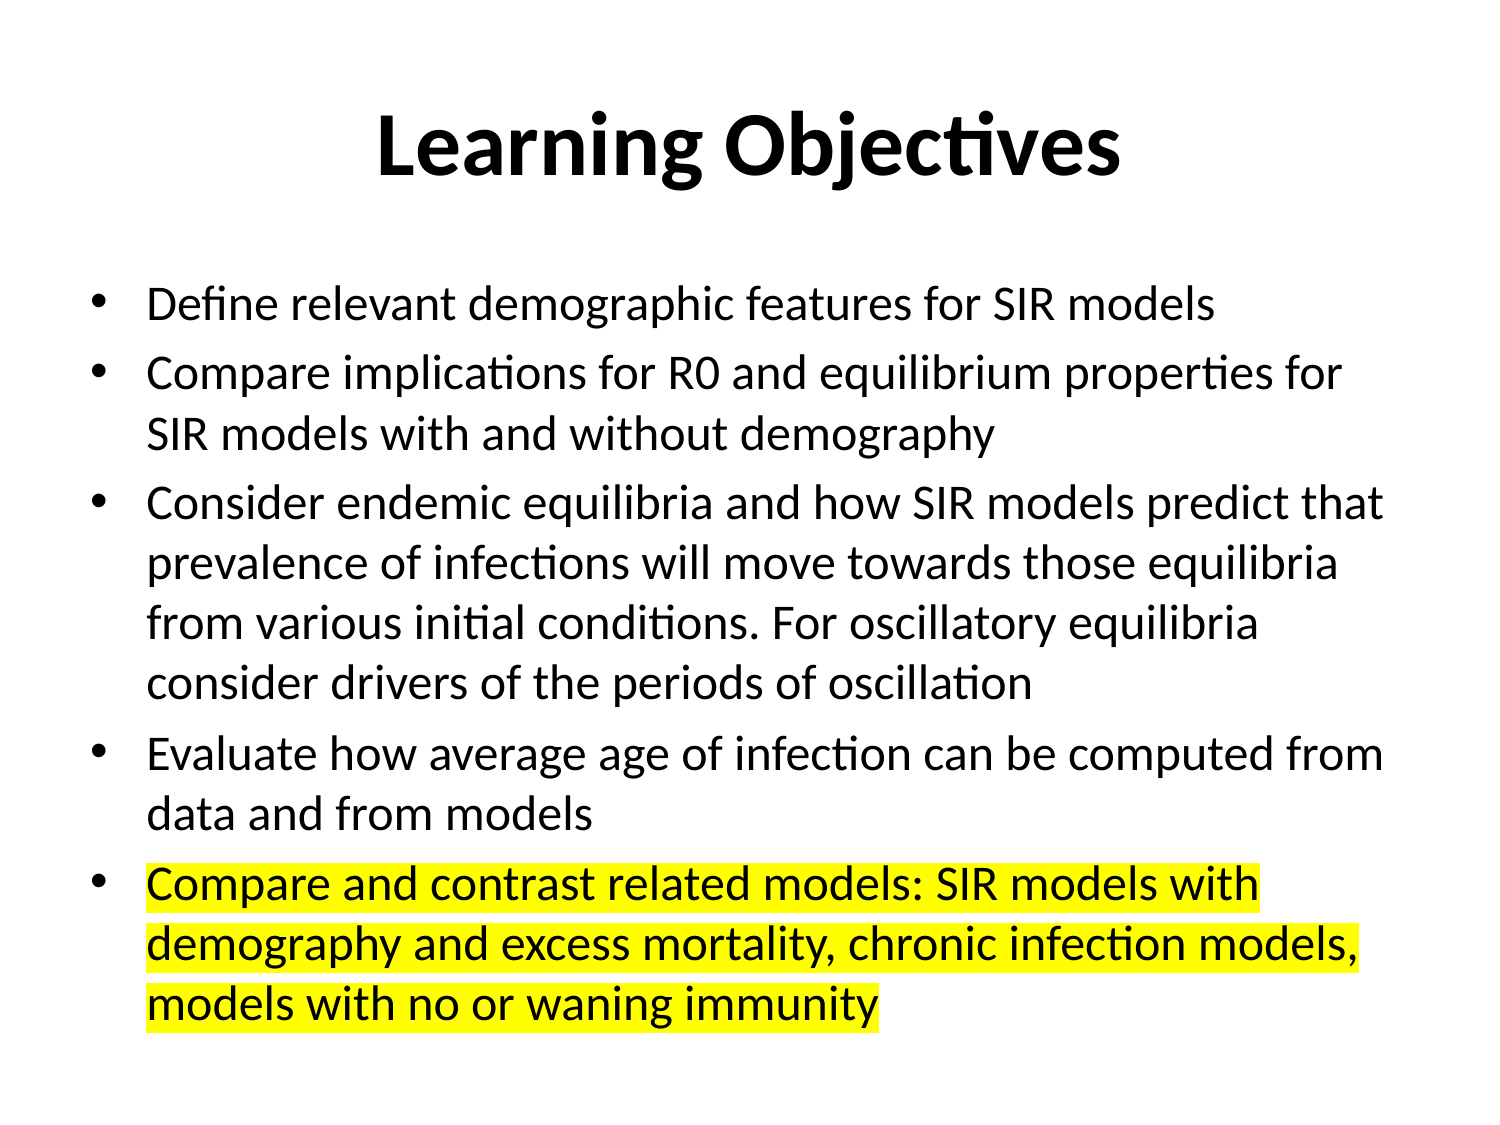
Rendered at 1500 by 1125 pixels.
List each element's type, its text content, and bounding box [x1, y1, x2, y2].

title Learning Objectives [75, 45, 1425, 233]
list Define relevant demographic features for SIR models Compare implications for R0 and equilibrium properties for SIR models with and without demography Consider endemic equilibria and how SIR models predict that prevalence of infections will move towards those equilibria from various initial conditions. For oscillatory equilibria consider drivers of the periods of oscillation Evaluate how average age of infection can be computed from data and from models Compare and contrast related models: SIR models with demography and excess mortality, chronic infection models, models with no or waning immunity [75, 262, 1425, 1005]
